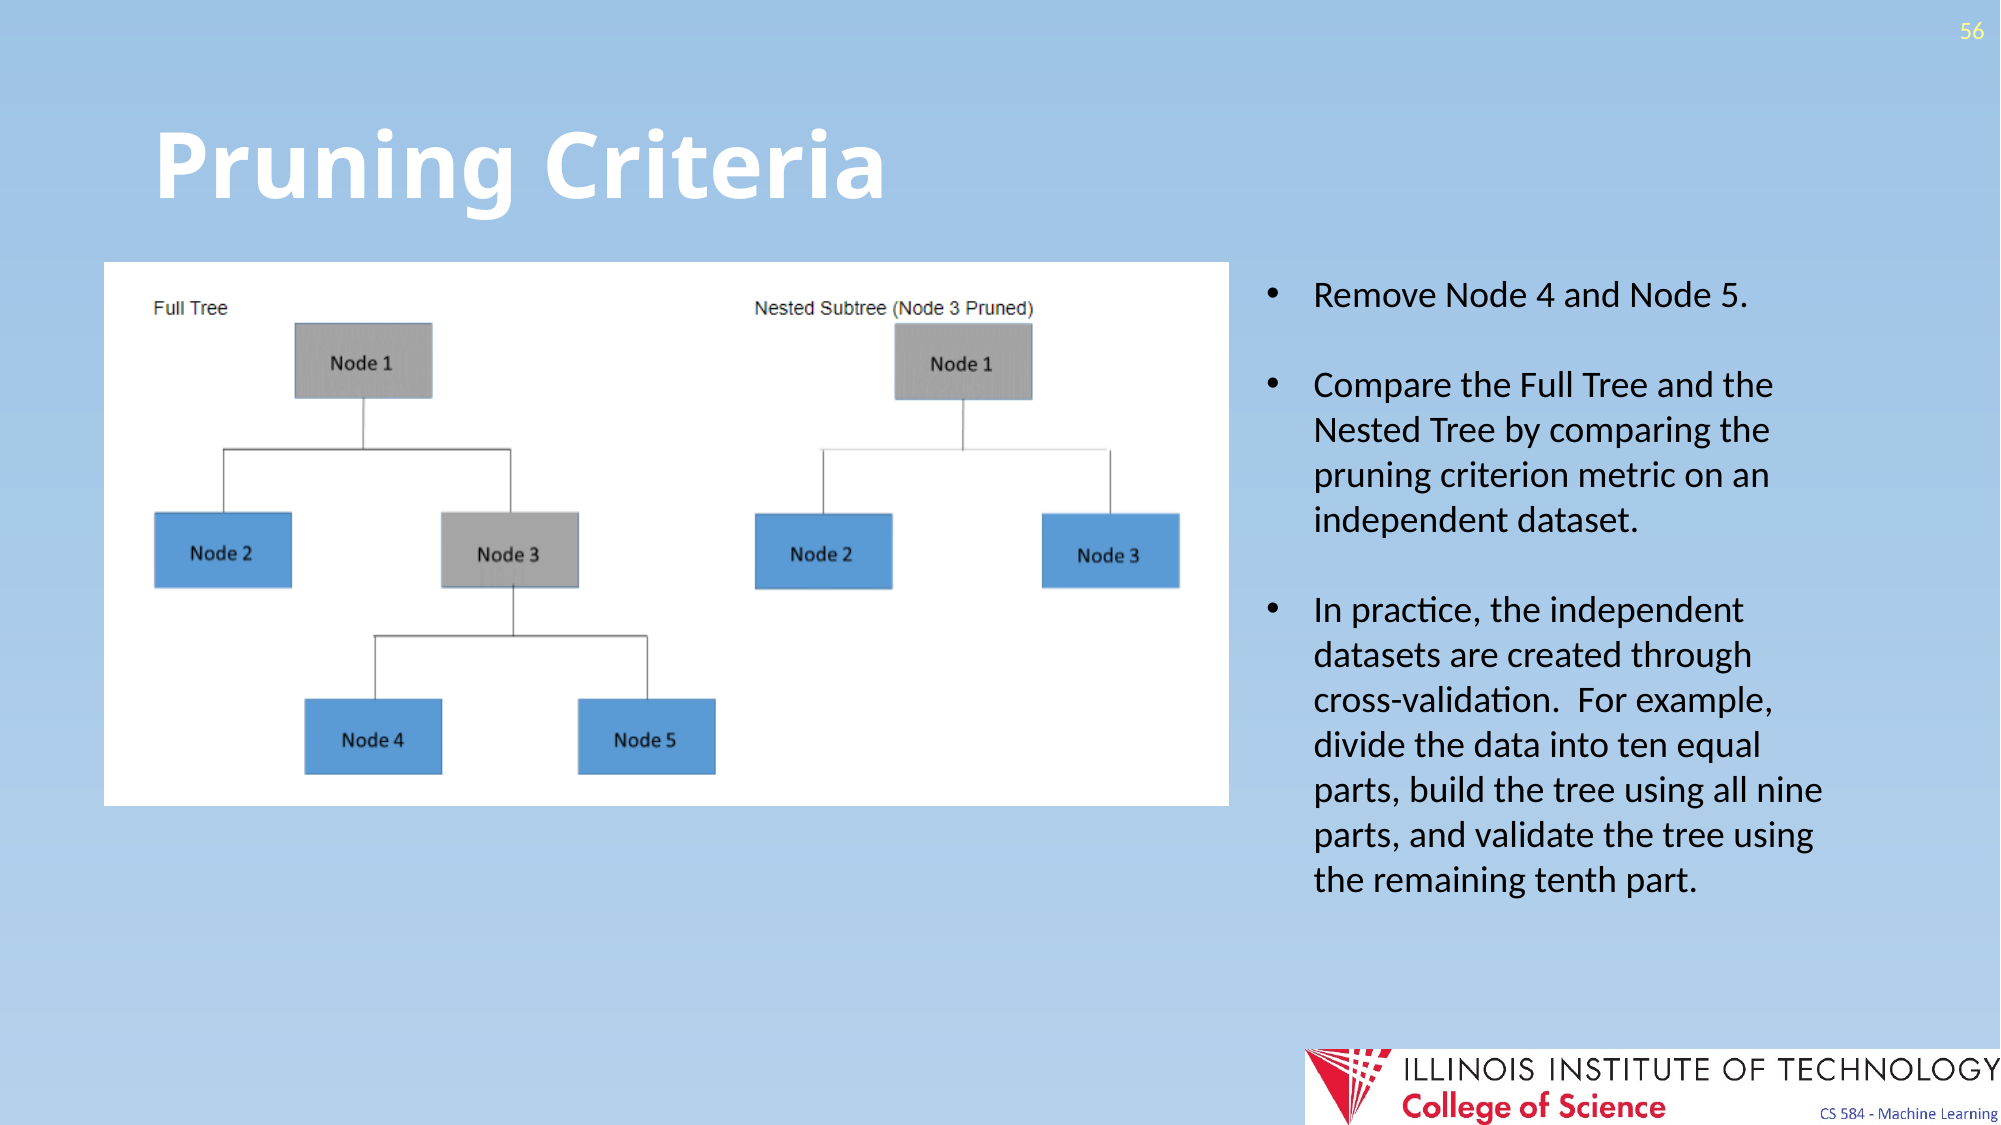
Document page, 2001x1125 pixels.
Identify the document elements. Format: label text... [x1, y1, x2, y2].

picture [1305, 1049, 2000, 1125]
slide_number 56 [1550, 0, 2000, 60]
title Pruning Criteria [137, 59, 1863, 278]
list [104, 262, 1230, 806]
text_box Remove Node 4 and Node 5. Compare the Full Tree and the Nested Tree by comparing the pruning criterion metric on an independent dataset. In practice, the independent datasets are created through cross-validation. For example, divide the data into ten equal parts, build the tree using all nine parts, and validate the tree using the remaining tenth part. [1251, 262, 1863, 908]
